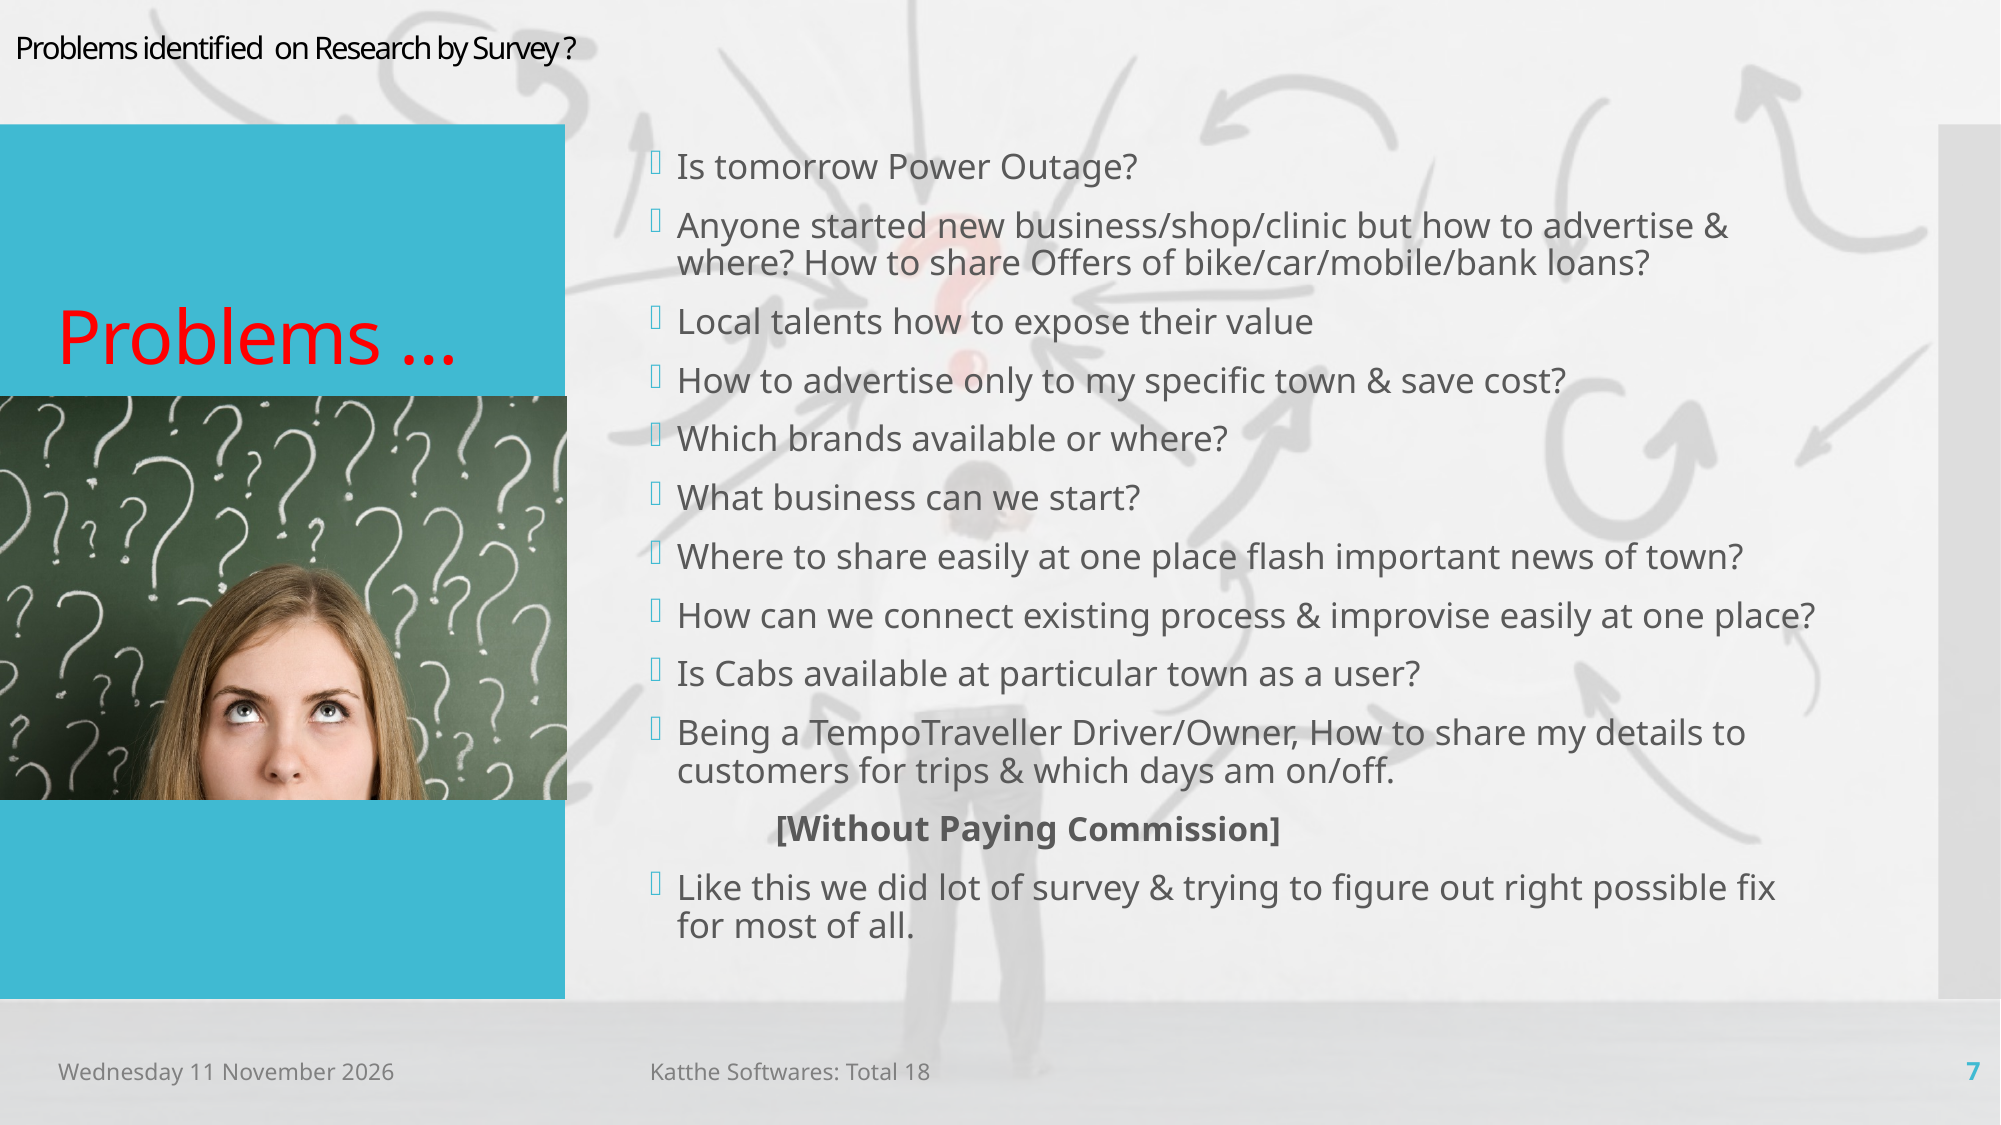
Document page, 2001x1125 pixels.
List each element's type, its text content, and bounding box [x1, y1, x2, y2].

footer Katthe Softwares: Total 18 [634, 1042, 1605, 1103]
list Is tomorrow Power Outage? Anyone started new business/shop/clinic but how to advertise & where? How to share Offers of bike/car/mobile/bank loans? Local talents how to expose their value How to advertise only to my specific town & save cost? Which brands available or where? What business can we start? Where to share easily at one place flash important news of town? How can we connect existing process & improvise easily at one place? Is Cabs available at particular town as a user? Being a TempoTraveller Driver/Owner, How to share my details to customers for trips & which days am on/off. [Without Paying Commission] Like this we did lot of survey & trying to figure out right possible fix for most of all. [634, 141, 1835, 982]
picture [0, 396, 568, 801]
text_box Problems identified on Research by Survey ? [0, 0, 598, 74]
slide_number 7 [1744, 1042, 1996, 1103]
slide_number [43, 1042, 493, 1103]
title Problems … [41, 184, 525, 396]
